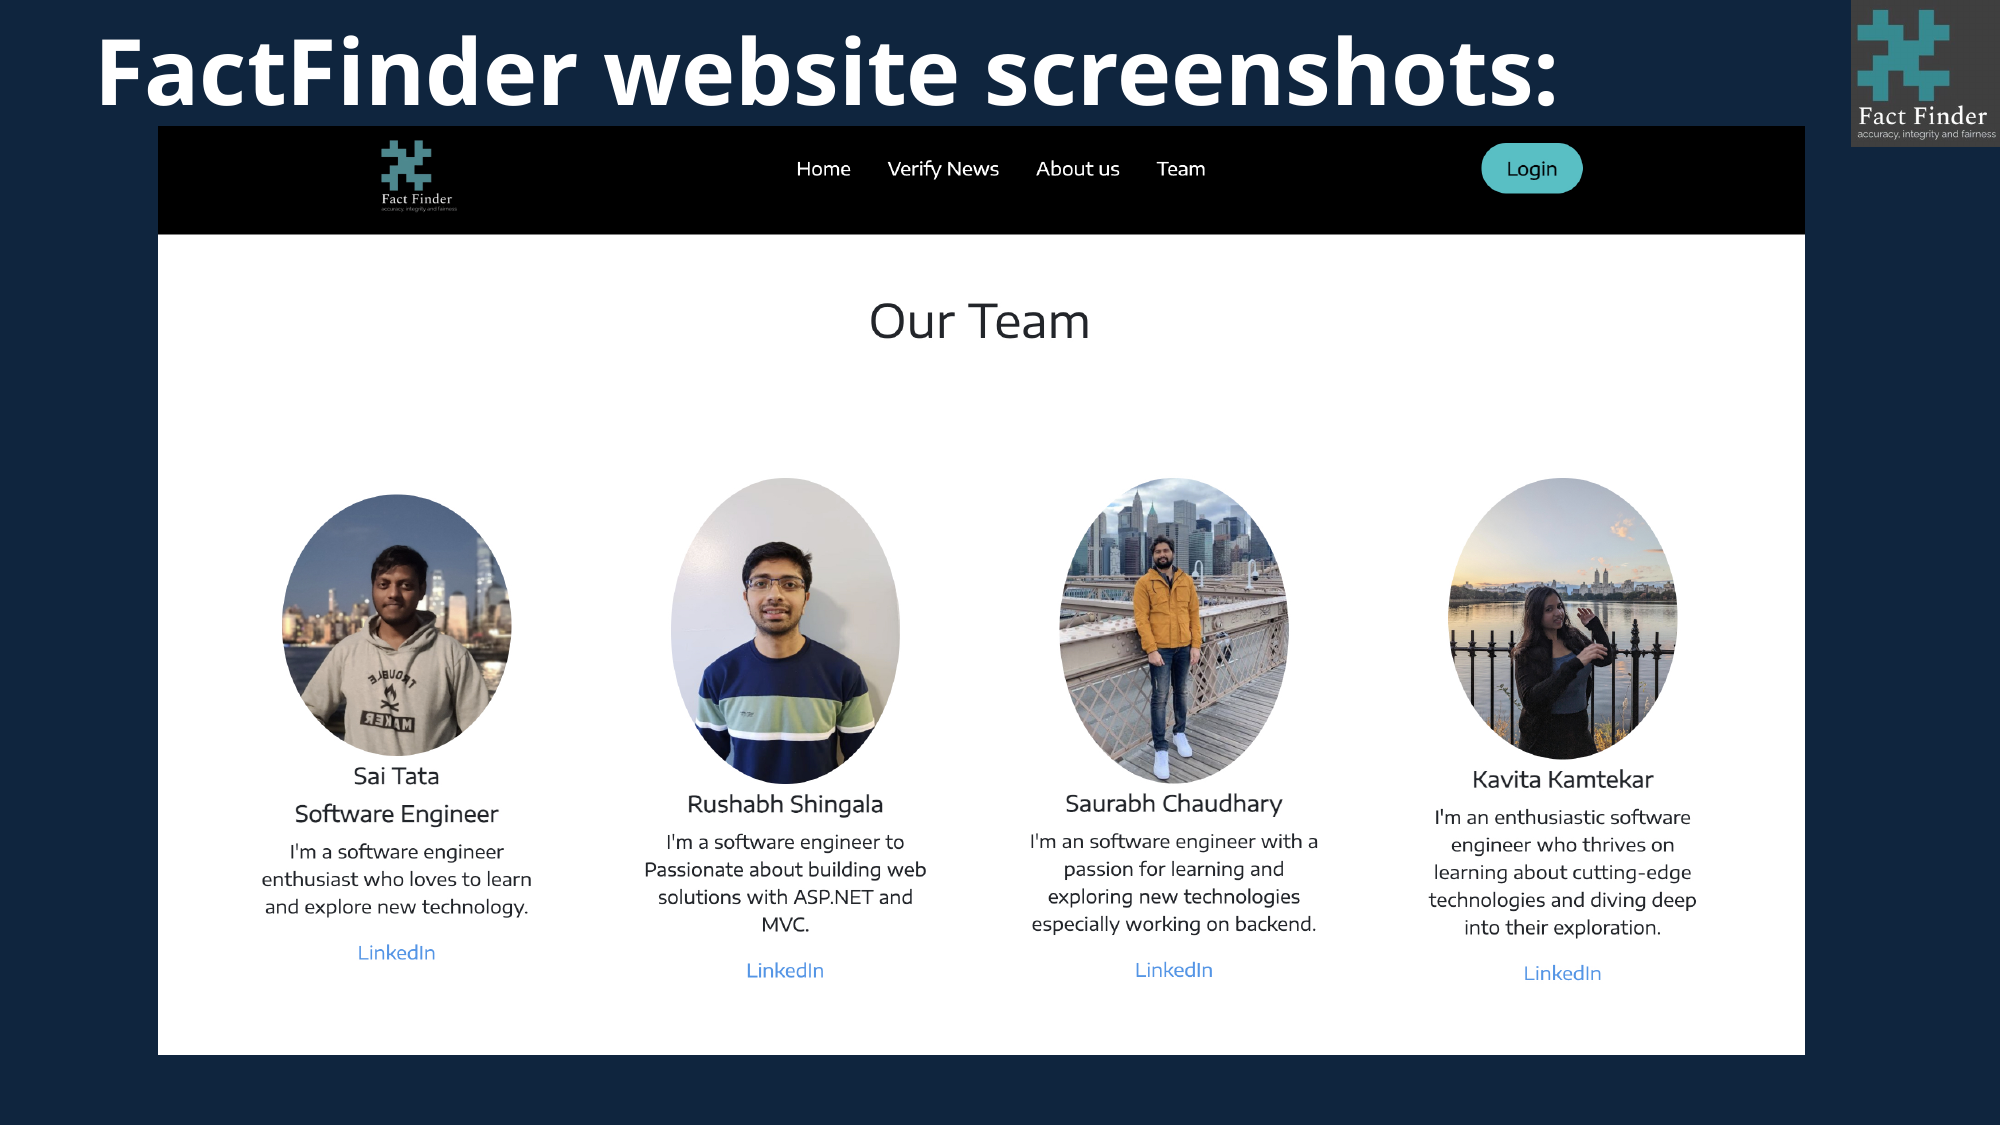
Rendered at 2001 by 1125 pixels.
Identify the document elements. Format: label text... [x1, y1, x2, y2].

picture [1851, 0, 2000, 147]
title FactFinder website screenshots: [79, 34, 1805, 218]
picture [158, 126, 1805, 1055]
